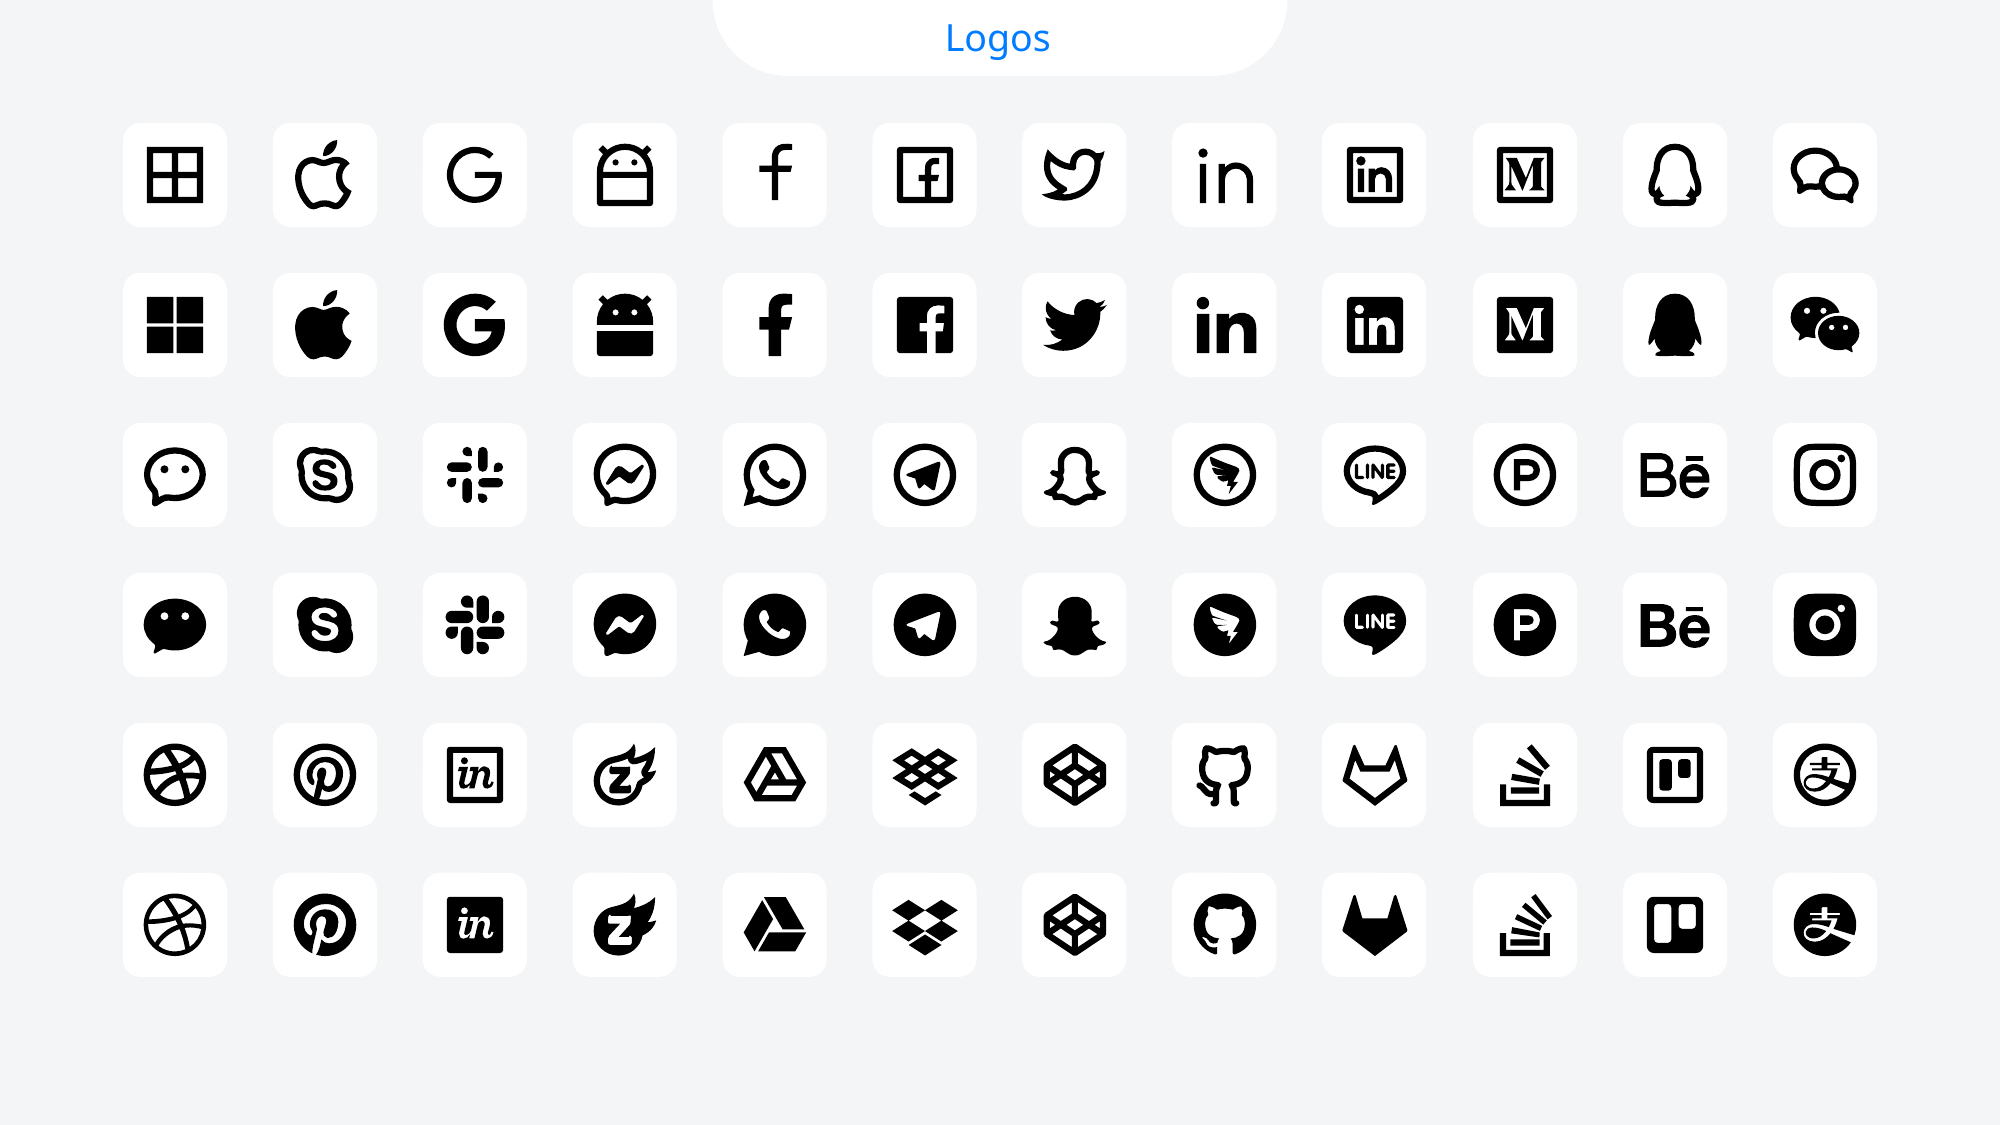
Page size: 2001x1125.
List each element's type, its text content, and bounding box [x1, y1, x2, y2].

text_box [437, 587, 513, 663]
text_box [1187, 137, 1263, 213]
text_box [1037, 887, 1113, 963]
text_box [1037, 587, 1113, 663]
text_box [587, 587, 663, 663]
text_box [711, 0, 1289, 78]
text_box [1187, 737, 1263, 813]
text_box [437, 437, 513, 513]
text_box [737, 887, 813, 963]
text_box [1487, 587, 1563, 663]
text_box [587, 887, 663, 963]
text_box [137, 287, 213, 363]
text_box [1337, 887, 1413, 963]
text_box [1337, 737, 1413, 813]
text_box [737, 737, 813, 813]
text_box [1637, 887, 1713, 963]
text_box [1337, 587, 1413, 663]
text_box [1487, 437, 1563, 513]
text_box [587, 287, 663, 363]
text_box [1037, 737, 1113, 813]
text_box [737, 137, 813, 213]
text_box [437, 887, 513, 963]
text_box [1787, 887, 1863, 963]
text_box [137, 137, 213, 213]
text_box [887, 887, 963, 963]
text_box Logos [838, 6, 1158, 67]
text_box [887, 587, 963, 663]
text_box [1787, 587, 1863, 663]
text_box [1187, 287, 1263, 363]
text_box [1637, 137, 1713, 213]
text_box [137, 887, 213, 963]
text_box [137, 437, 213, 513]
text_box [1187, 887, 1263, 963]
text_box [1187, 587, 1263, 663]
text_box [1187, 437, 1263, 513]
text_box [1787, 137, 1863, 213]
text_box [1337, 287, 1413, 363]
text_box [287, 587, 363, 663]
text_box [1637, 287, 1713, 363]
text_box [887, 137, 963, 213]
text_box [587, 737, 663, 813]
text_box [137, 587, 213, 663]
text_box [1787, 437, 1863, 513]
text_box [1337, 137, 1413, 213]
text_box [1487, 737, 1563, 813]
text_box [437, 137, 513, 213]
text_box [887, 437, 963, 513]
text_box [887, 737, 963, 813]
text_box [437, 287, 513, 363]
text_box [1037, 137, 1113, 213]
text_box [737, 287, 813, 363]
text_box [1787, 287, 1863, 363]
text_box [287, 137, 363, 213]
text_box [437, 737, 513, 813]
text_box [287, 887, 363, 963]
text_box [587, 137, 663, 213]
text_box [1037, 287, 1113, 363]
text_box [287, 437, 363, 513]
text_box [287, 287, 363, 363]
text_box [1487, 137, 1563, 213]
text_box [737, 437, 813, 513]
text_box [1637, 587, 1713, 663]
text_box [1487, 887, 1563, 963]
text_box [287, 737, 363, 813]
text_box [1787, 737, 1863, 813]
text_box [137, 737, 213, 813]
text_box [1337, 437, 1413, 513]
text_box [887, 287, 963, 363]
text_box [1637, 737, 1713, 813]
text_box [1487, 287, 1563, 363]
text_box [1637, 437, 1713, 513]
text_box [587, 437, 663, 513]
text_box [737, 587, 813, 663]
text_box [1037, 437, 1113, 513]
